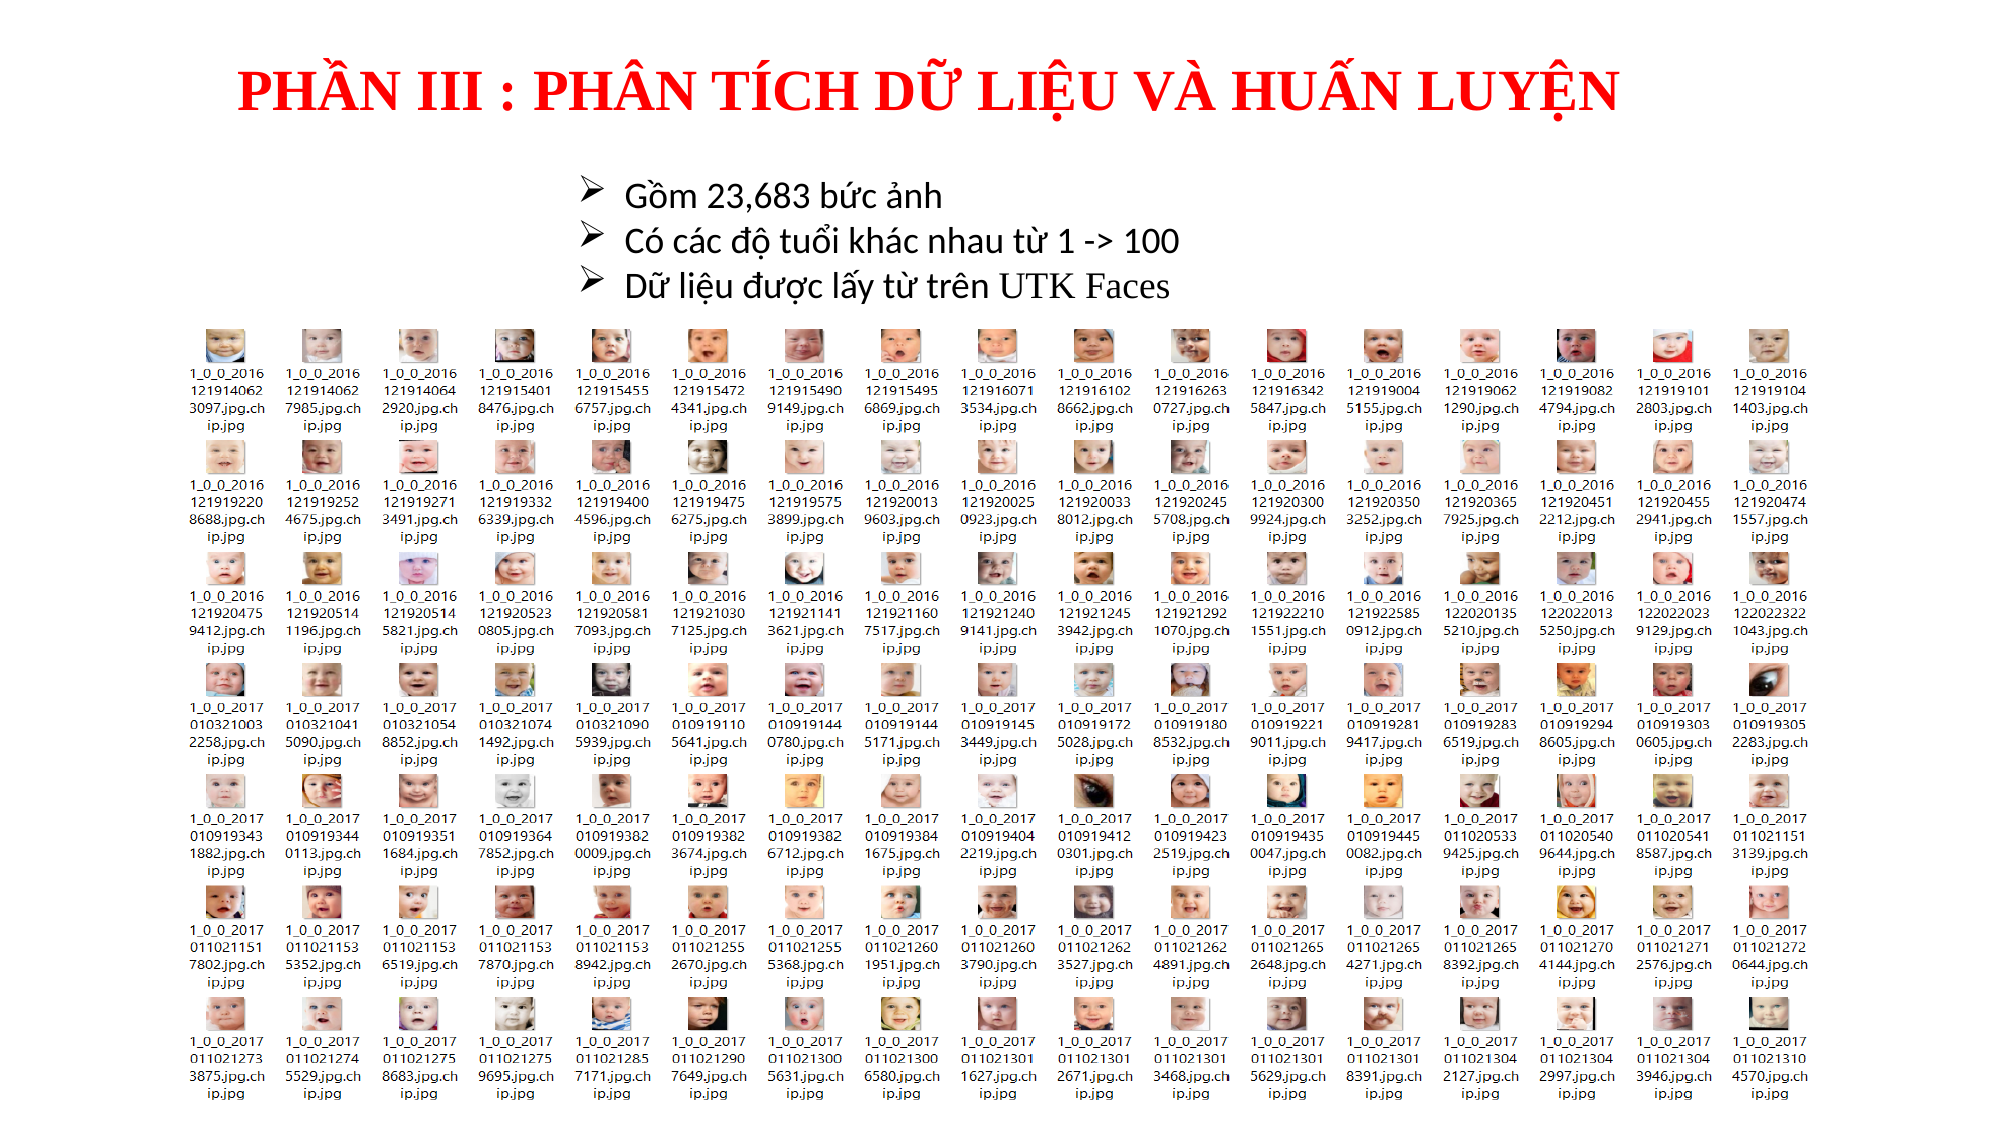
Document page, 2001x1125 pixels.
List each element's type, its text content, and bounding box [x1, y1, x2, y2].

text_box PHẦN III : PHÂN TÍCH DỮ LIỆU VÀ HUẤN LUYỆN [200, 24, 1657, 159]
text_box Gồm 23,683 bức ảnh Có các độ tuổi khác nhau từ 1 -> 100 Dữ liệu được lấy từ trên UTK Faces [562, 163, 1295, 314]
picture [183, 319, 1817, 1100]
